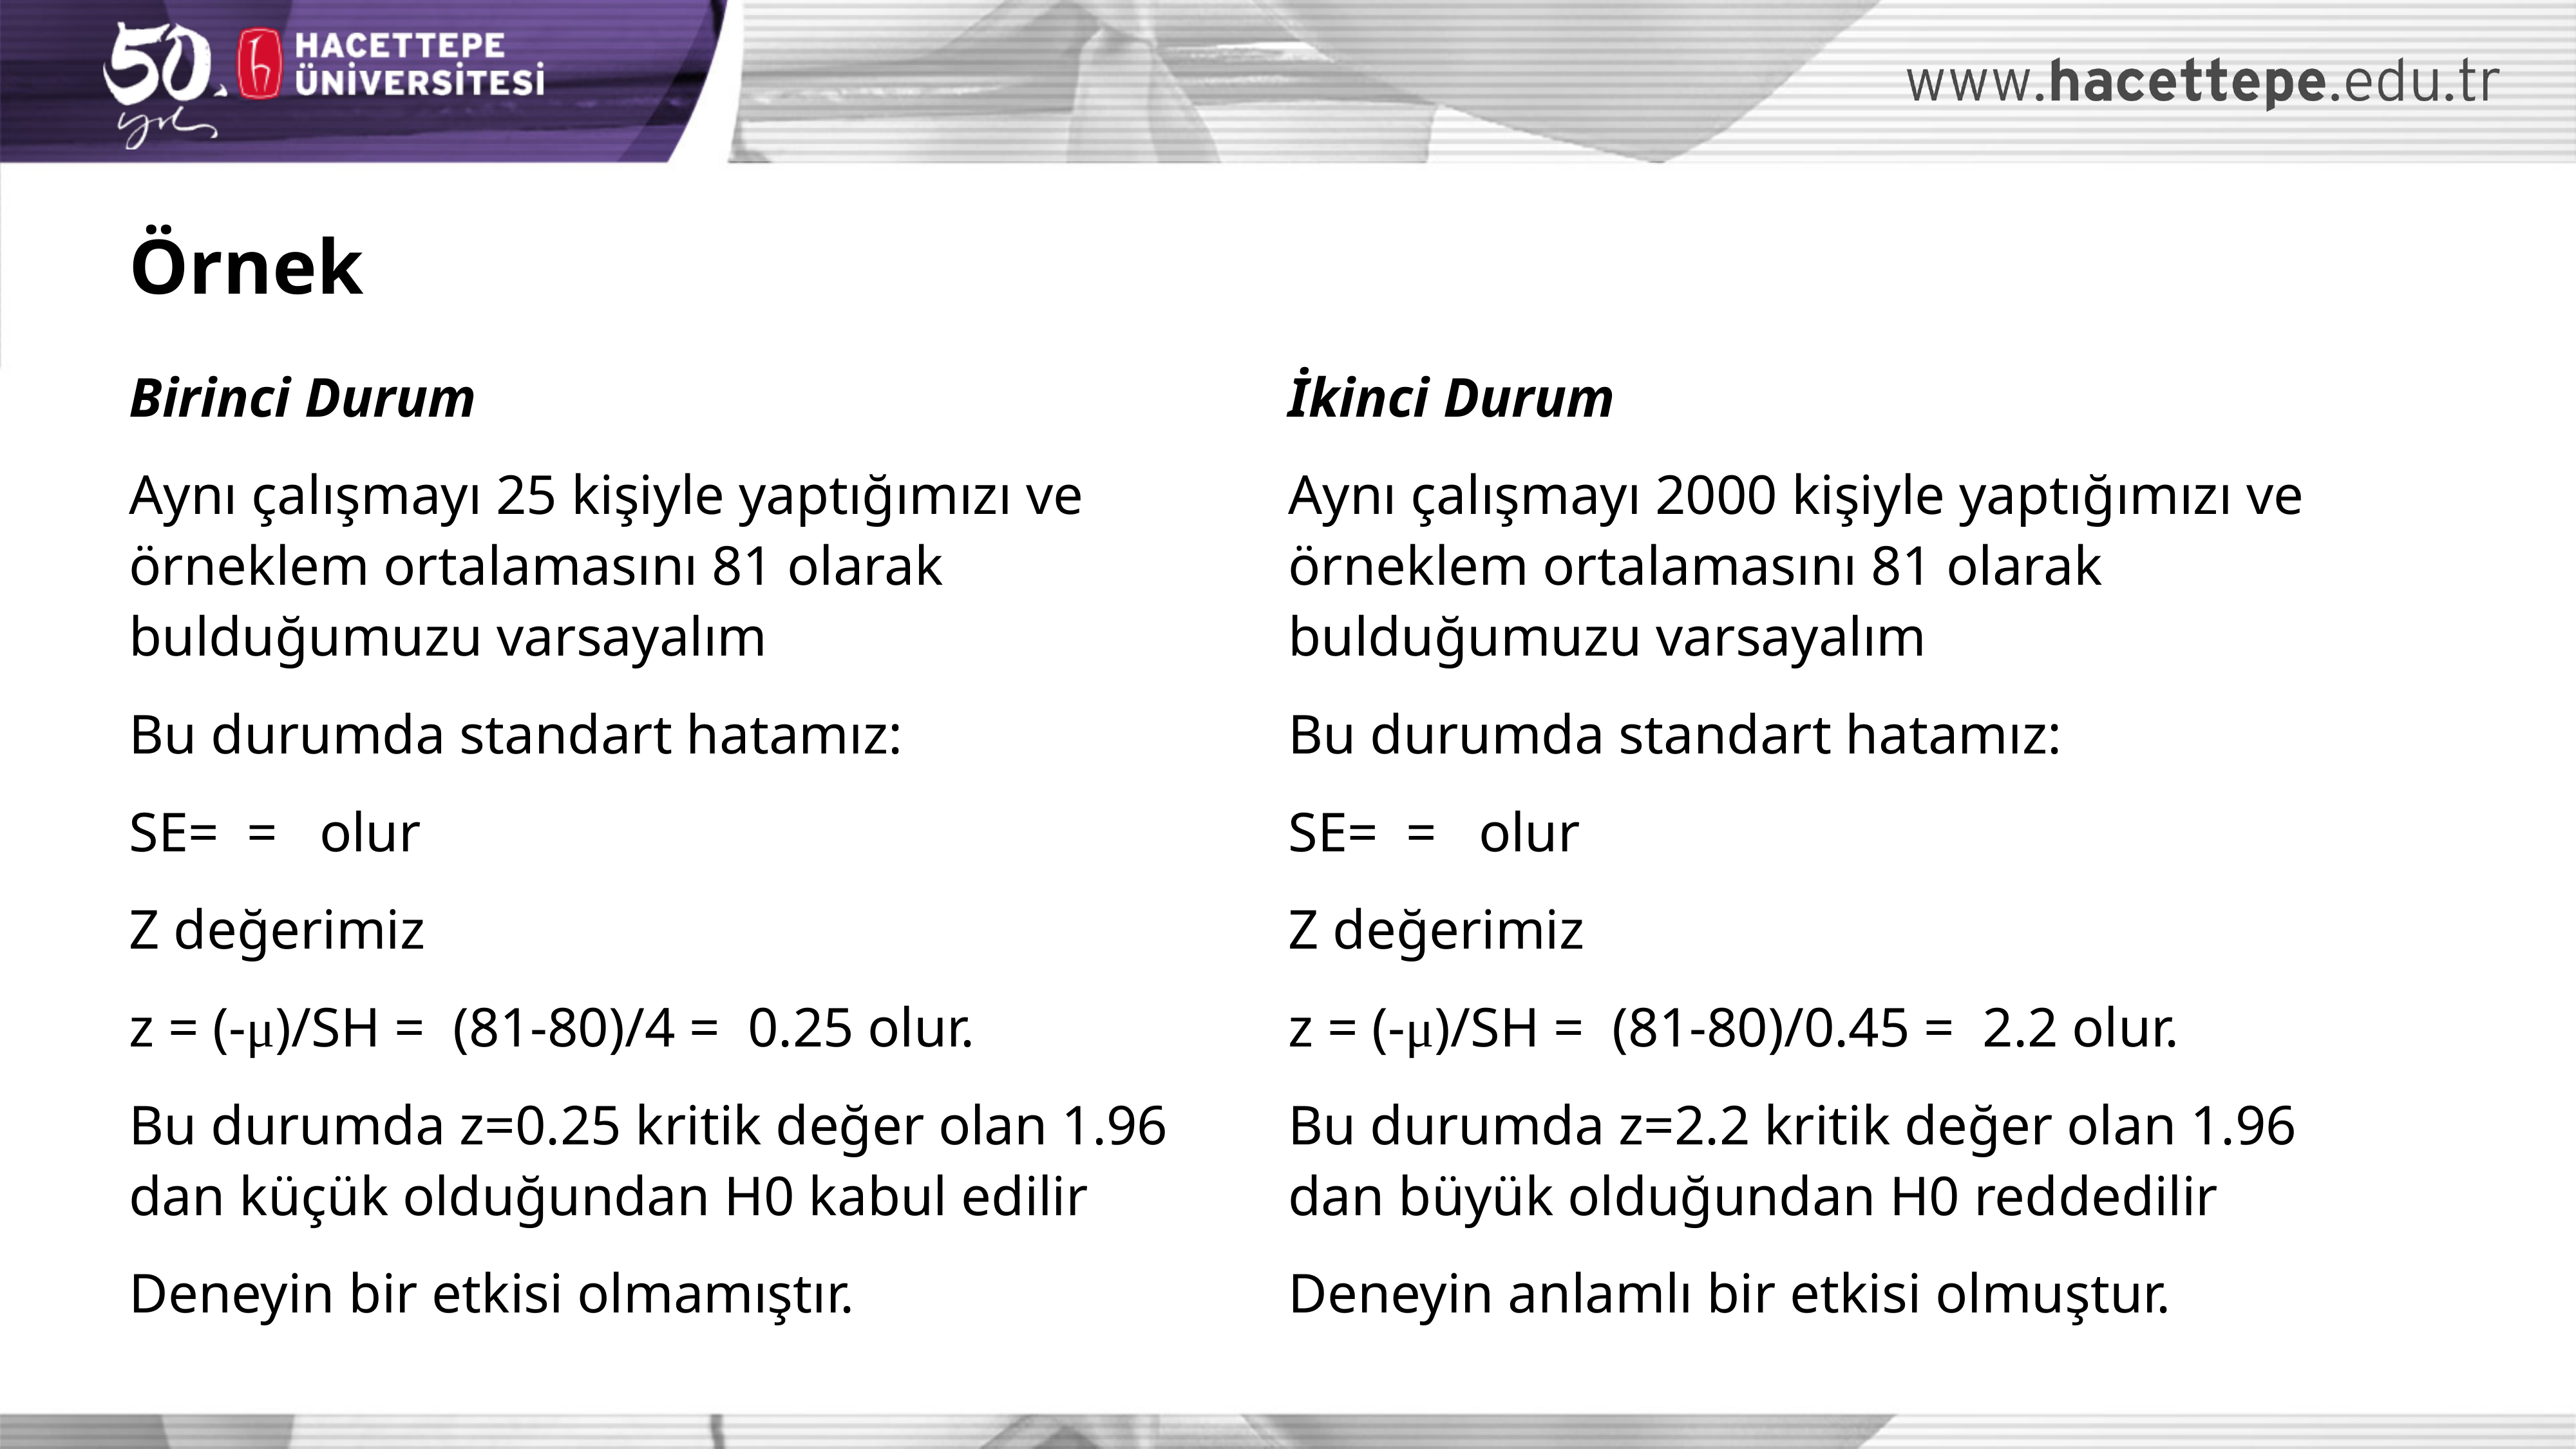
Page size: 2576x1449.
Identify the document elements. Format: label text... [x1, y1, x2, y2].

picture [0, 0, 2576, 1449]
text_box Örnek [119, 200, 2438, 319]
